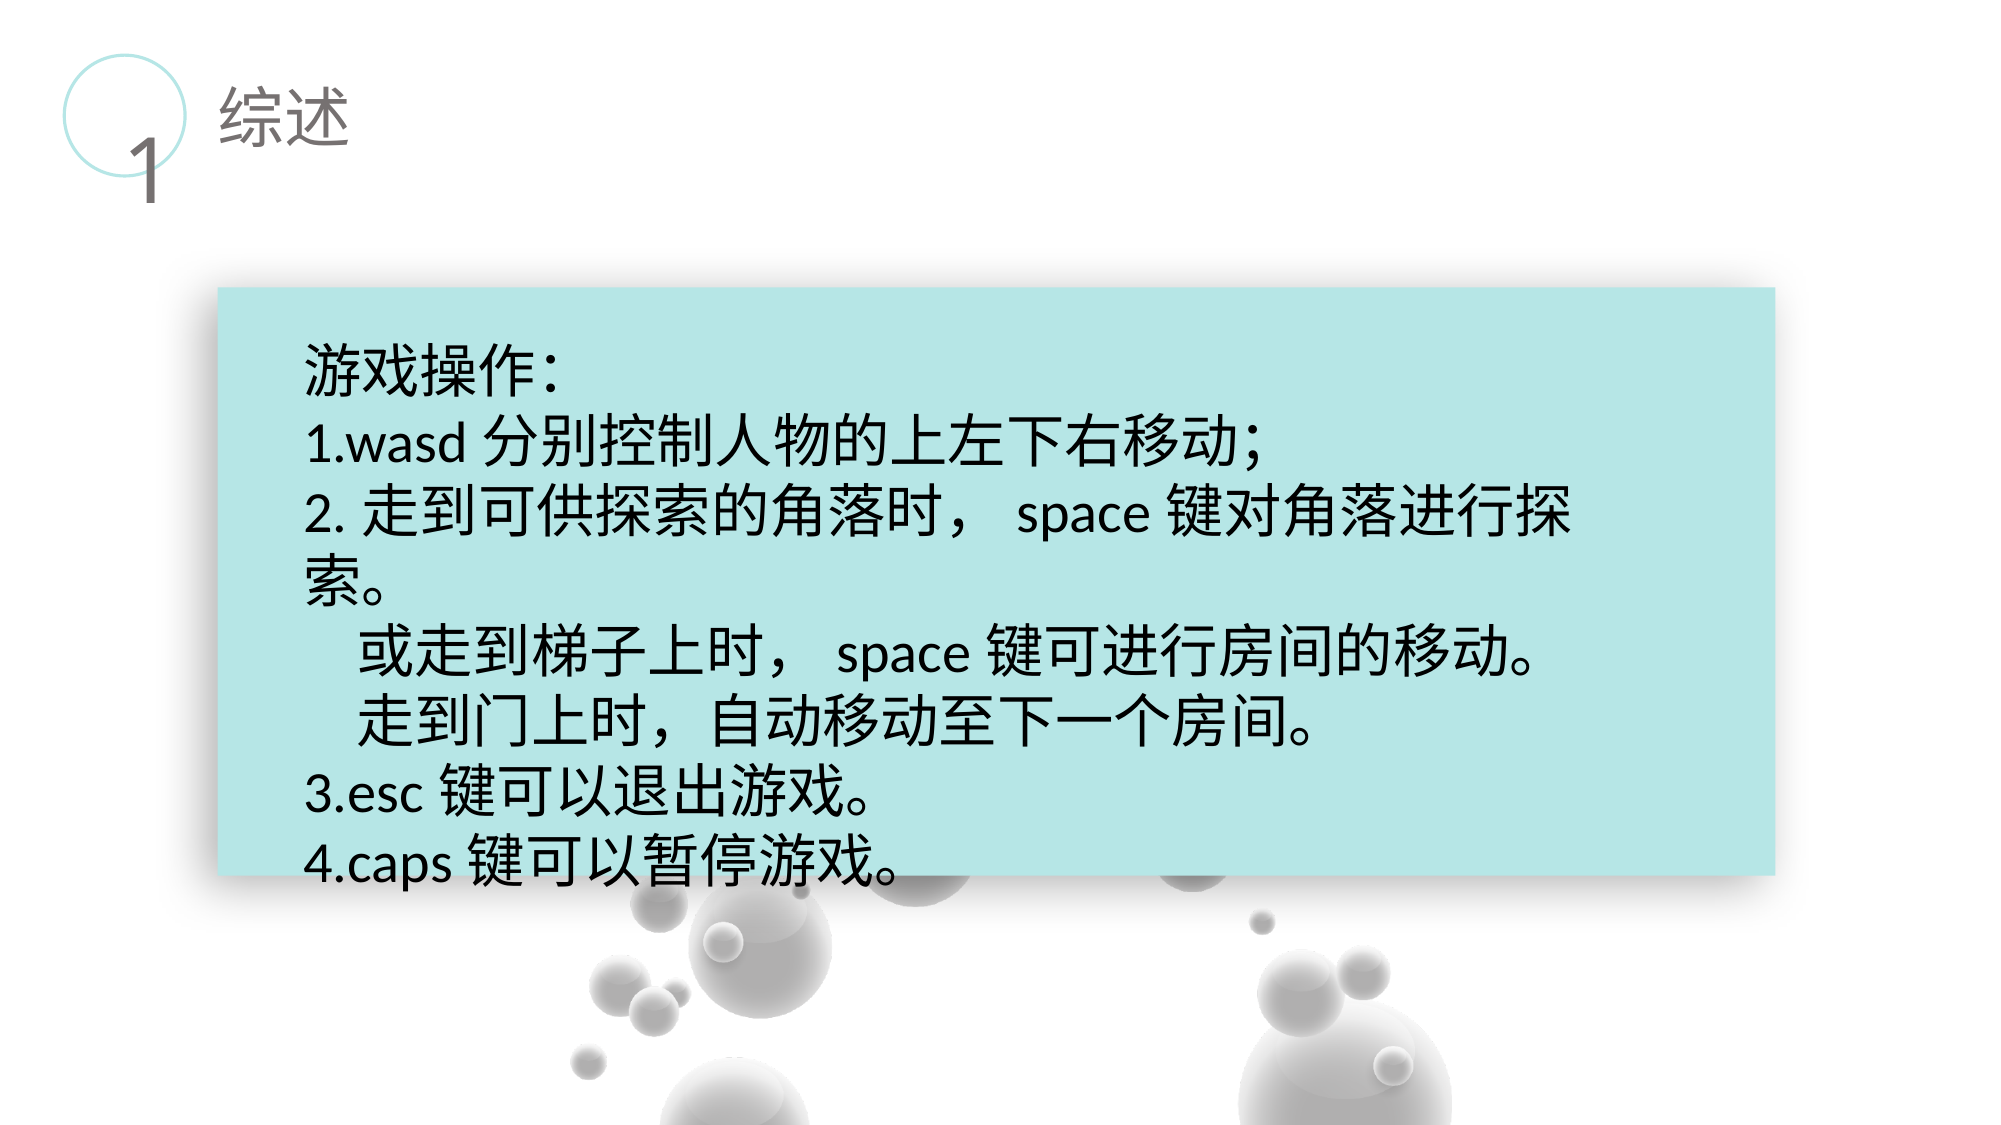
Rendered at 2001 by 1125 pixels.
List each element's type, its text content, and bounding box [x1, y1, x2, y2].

text_box [217, 286, 1776, 877]
text_box 1 [124, 132, 173, 201]
text_box [63, 54, 187, 177]
text_box 综述 [217, 82, 585, 149]
text_box 游戏操作： 1.wasd分别控制人物的上左下右移动； 2.走到可供探索的角落时，space键对角落进行探索。 或走到梯子上时，space键可进行房间的移动。 走到门上时，自动移动至下一个房间。 3.esc键可以退出游戏。 4.caps键可以暂停游戏。 [288, 326, 1644, 902]
picture [570, 689, 1452, 1125]
